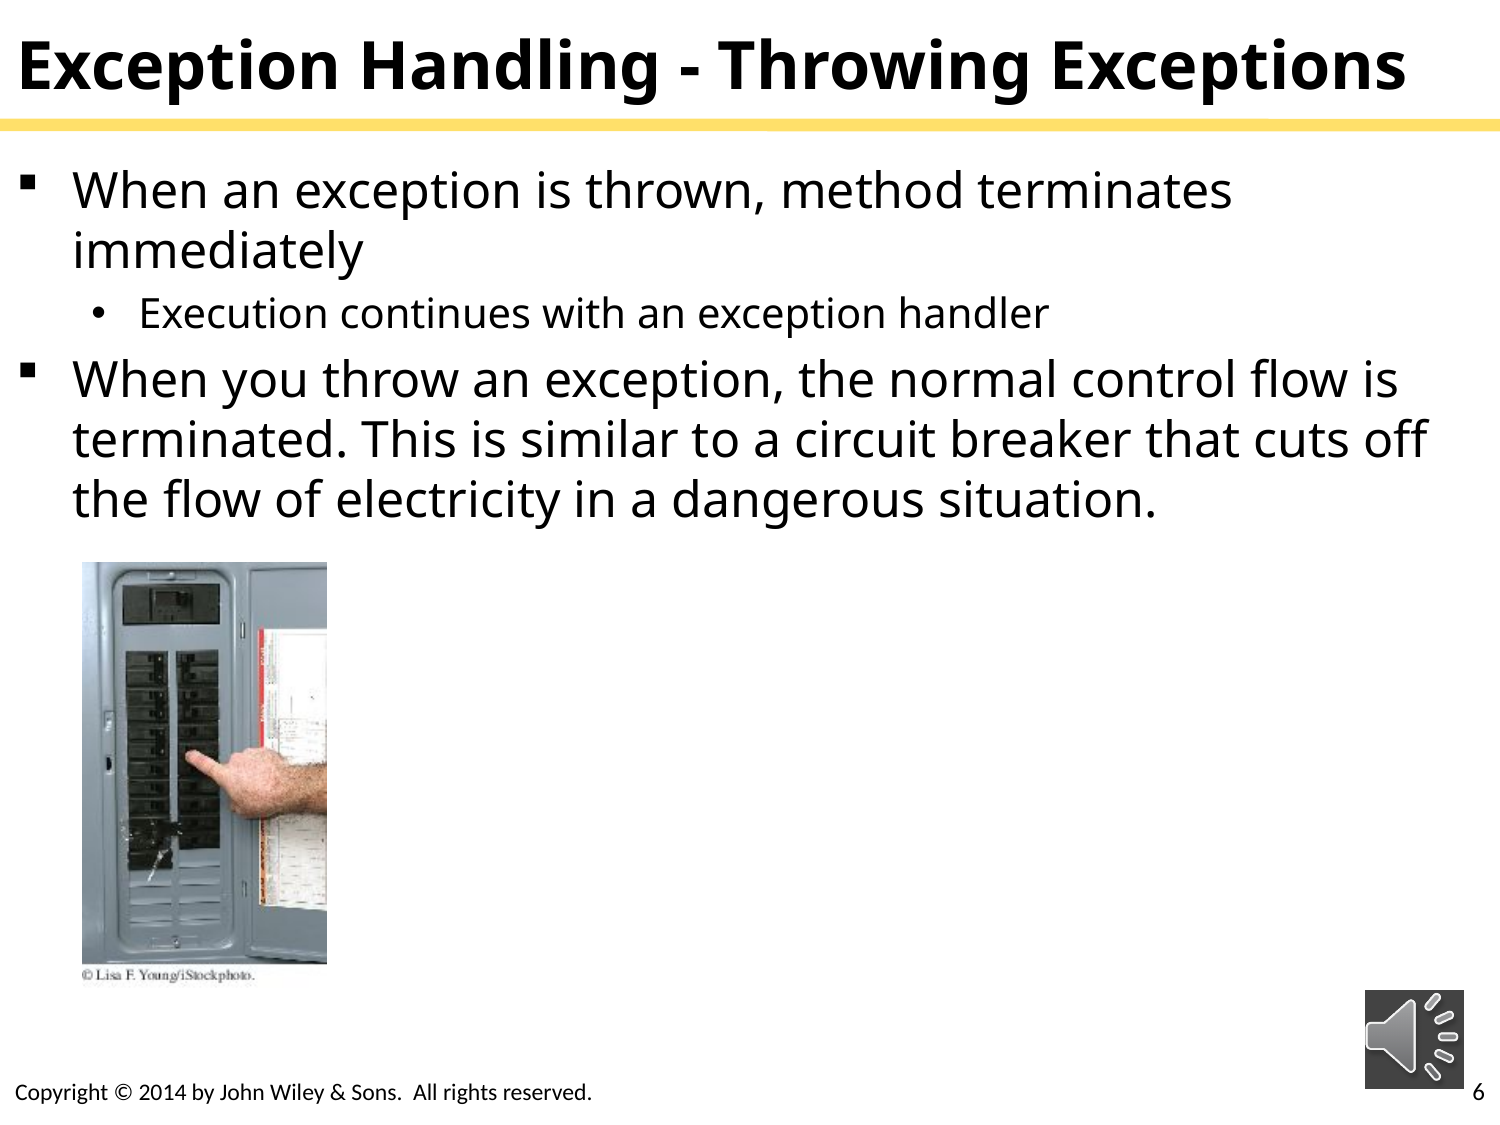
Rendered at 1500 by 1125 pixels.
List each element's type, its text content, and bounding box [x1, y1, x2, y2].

picture [82, 562, 327, 1002]
picture [1364, 989, 1465, 1090]
title Exception Handling - Throwing Exceptions [1, 0, 1500, 125]
list When an exception is thrown, method terminates immediately Execution continues with an exception handler When you throw an exception, the normal control flow is terminated. This is similar to a circuit breaker that cuts off the flow of electricity in a dangerous situation. [1, 151, 1500, 1042]
